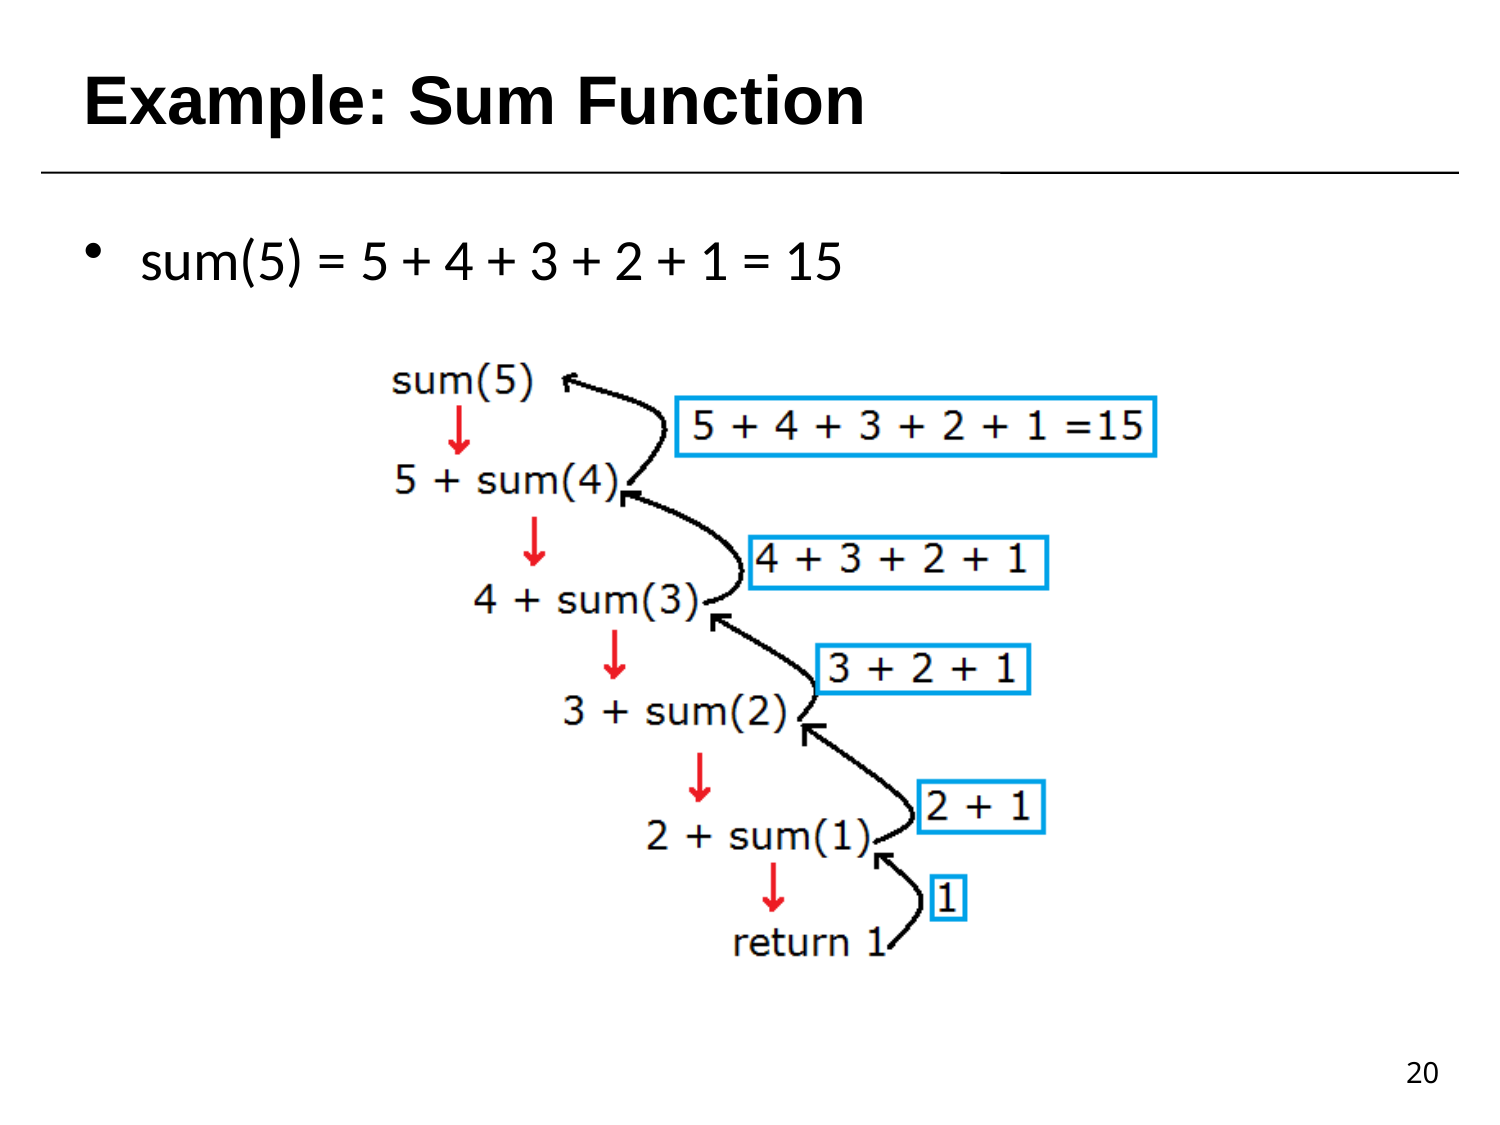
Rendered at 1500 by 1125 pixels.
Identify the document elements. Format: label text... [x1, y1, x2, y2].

slide_number 20 [1104, 1046, 1455, 1125]
title Example: Sum Function [68, 19, 1419, 176]
list sum(5) = 5 + 4 + 3 + 2 + 1 = 15 [68, 214, 1419, 1052]
picture [236, 345, 1282, 1017]
